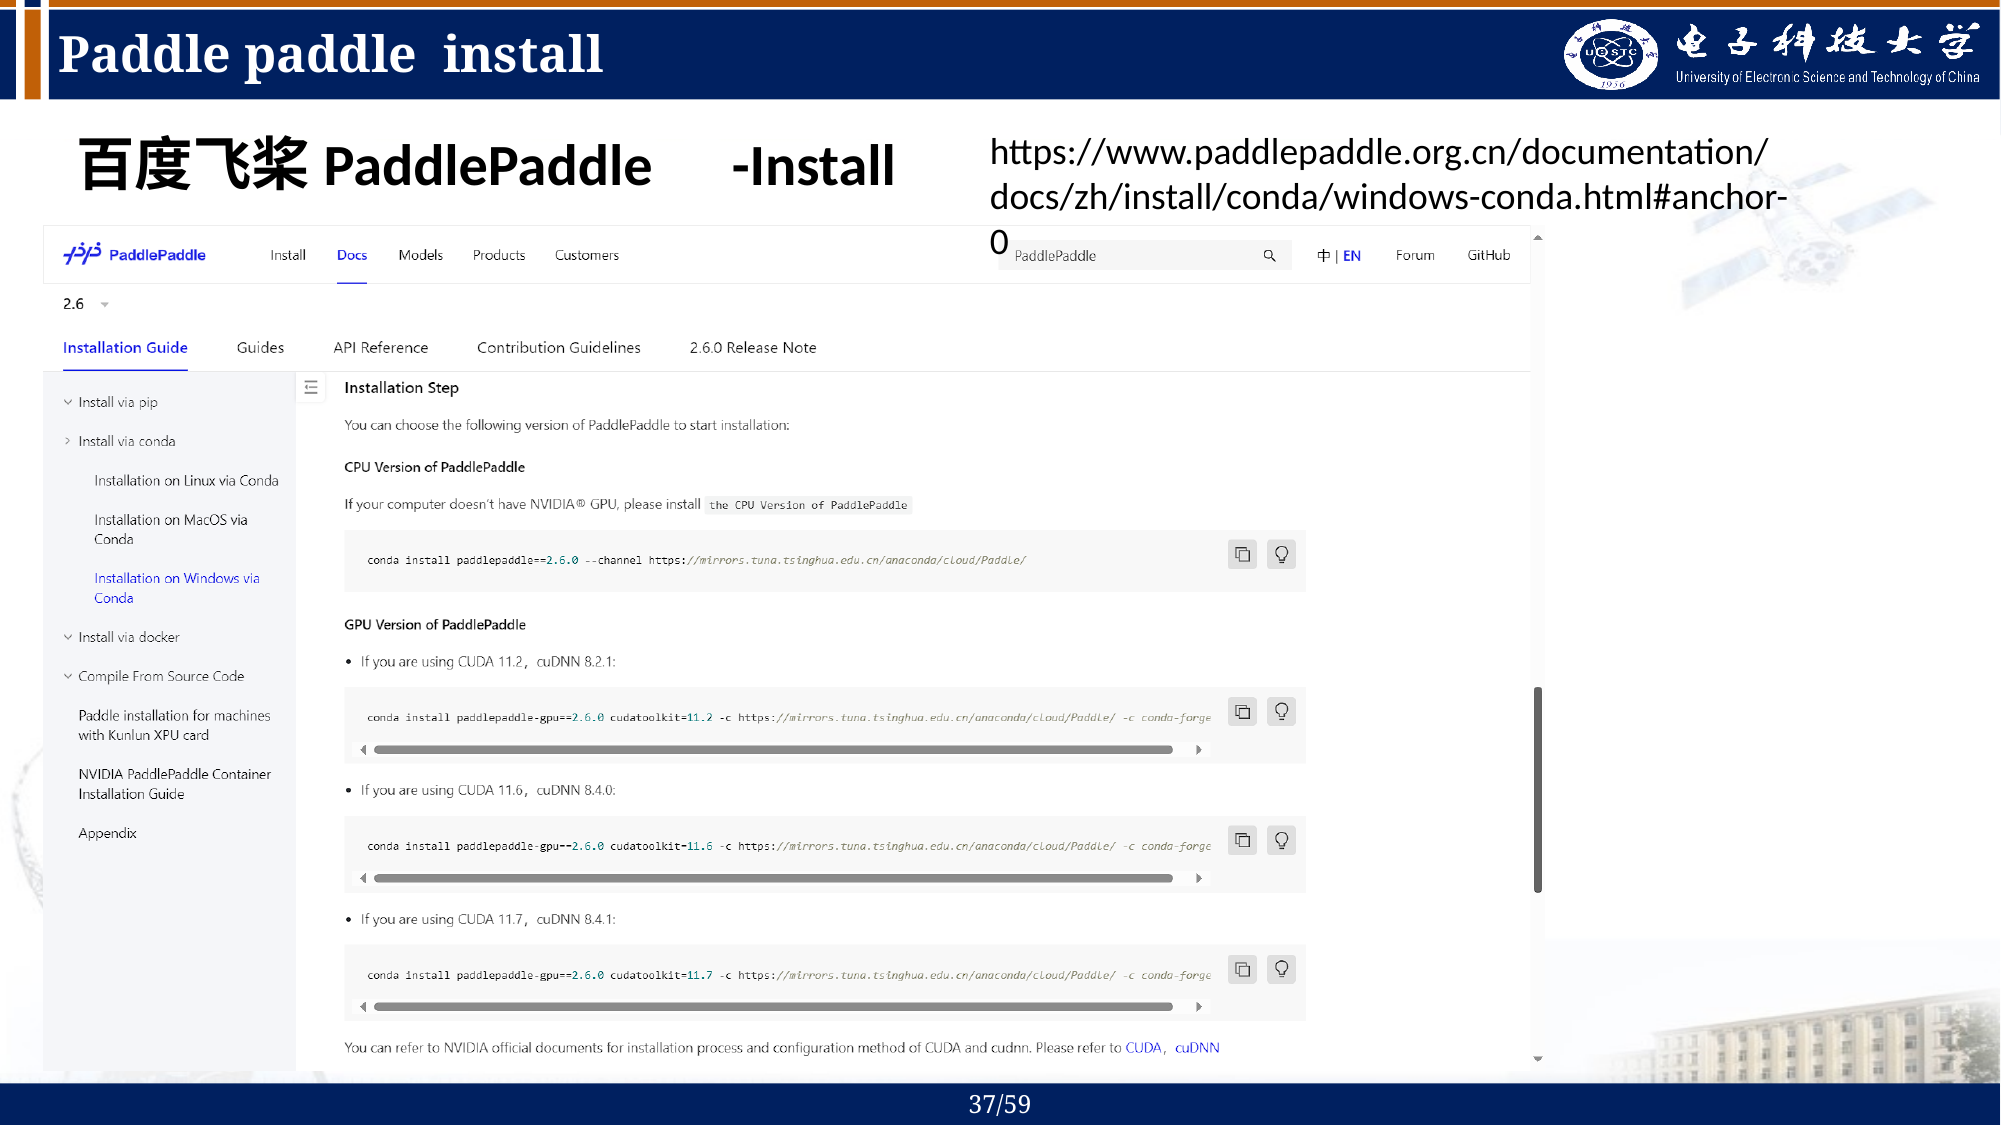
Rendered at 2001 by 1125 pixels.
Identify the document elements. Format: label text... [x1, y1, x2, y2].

picture [0, 0, 2001, 1125]
text_box 百度飞桨PaddlePaddle -Install [61, 119, 974, 224]
text_box https://www.paddlepaddle.org.cn/documentation/docs/zh/install/conda/windows-conda.html#anchor-0 [974, 119, 1818, 270]
title Paddle paddle install [43, 10, 676, 101]
picture [1564, 19, 1980, 90]
